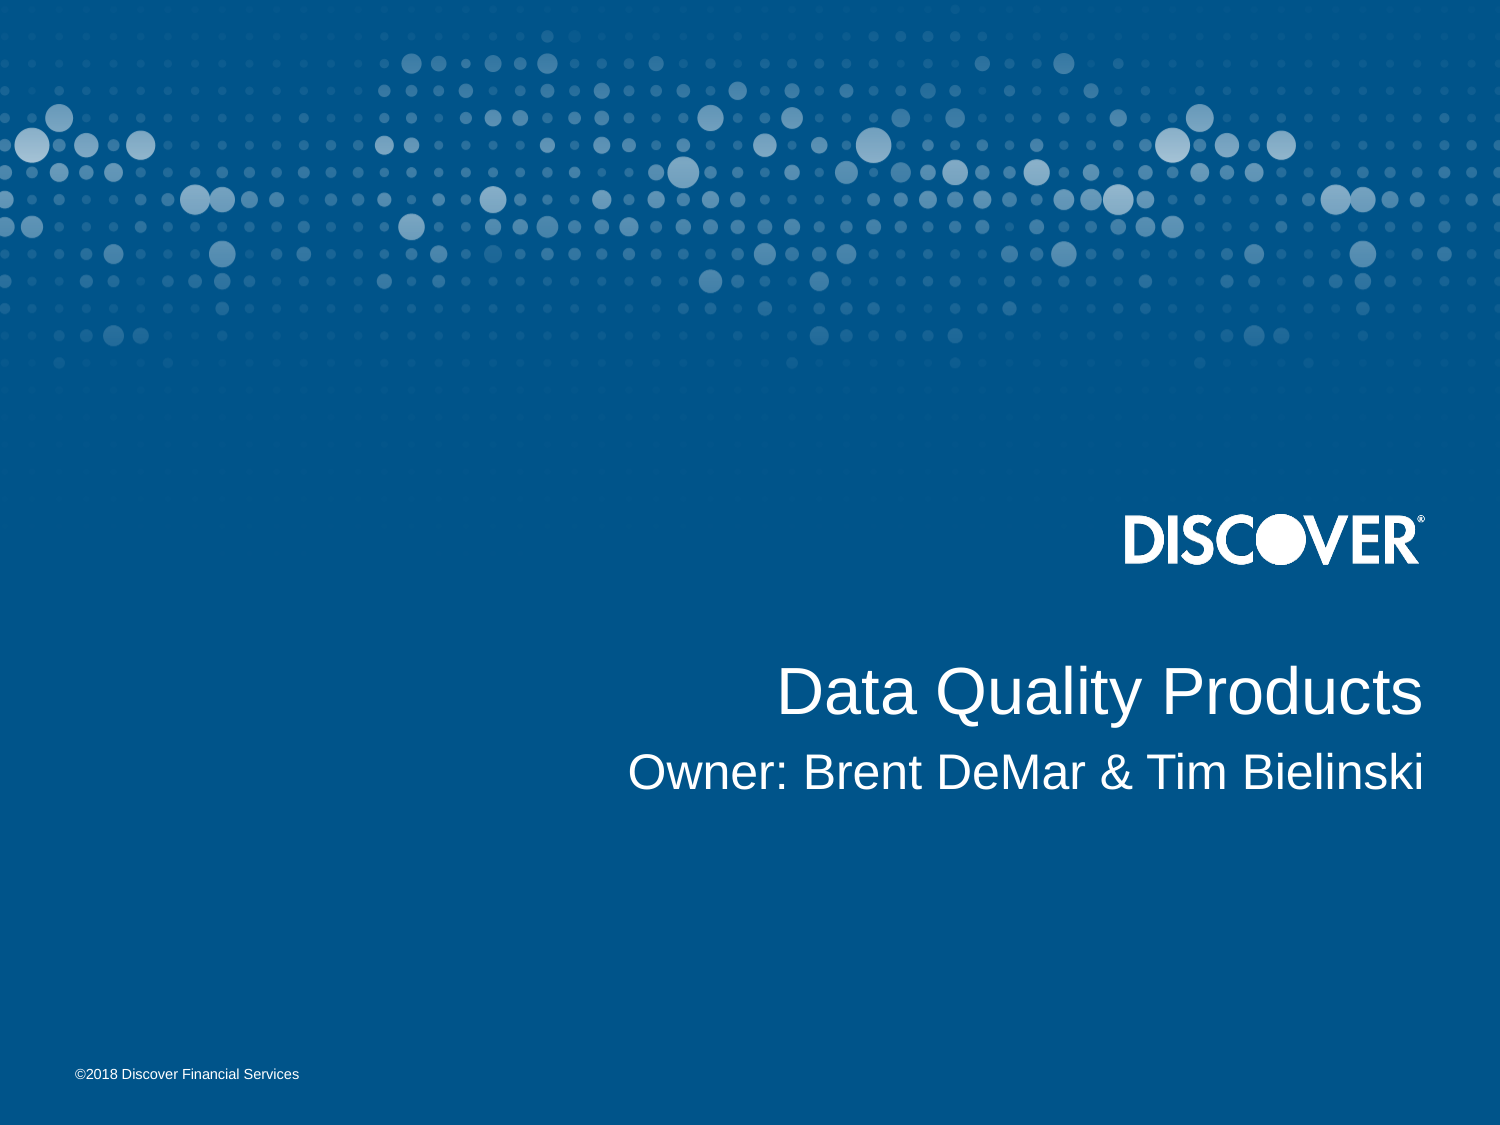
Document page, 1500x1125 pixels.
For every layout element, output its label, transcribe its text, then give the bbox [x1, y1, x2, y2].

title Data Quality Products Owner: Brent DeMar & Tim Bielinski [375, 652, 1425, 841]
text_box ©2018 Discover Financial Services [74, 1064, 375, 1125]
picture [0, 0, 1500, 1125]
